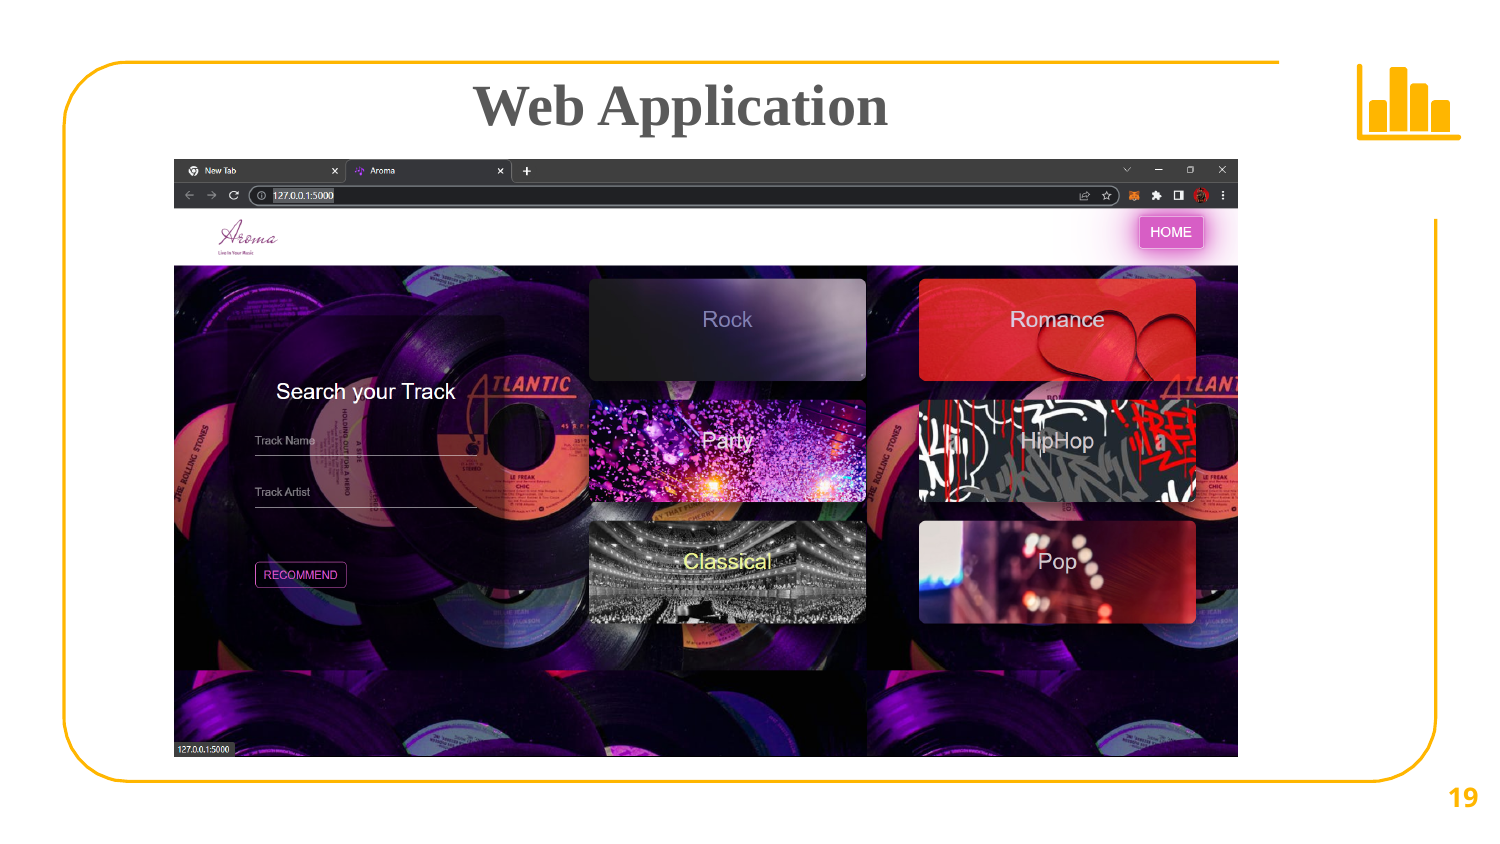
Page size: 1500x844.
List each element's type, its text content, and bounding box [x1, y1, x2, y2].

text_box Web Application [112, 59, 1250, 172]
picture [174, 159, 1238, 758]
text_box 19 [1445, 778, 1500, 814]
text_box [1356, 63, 1462, 141]
